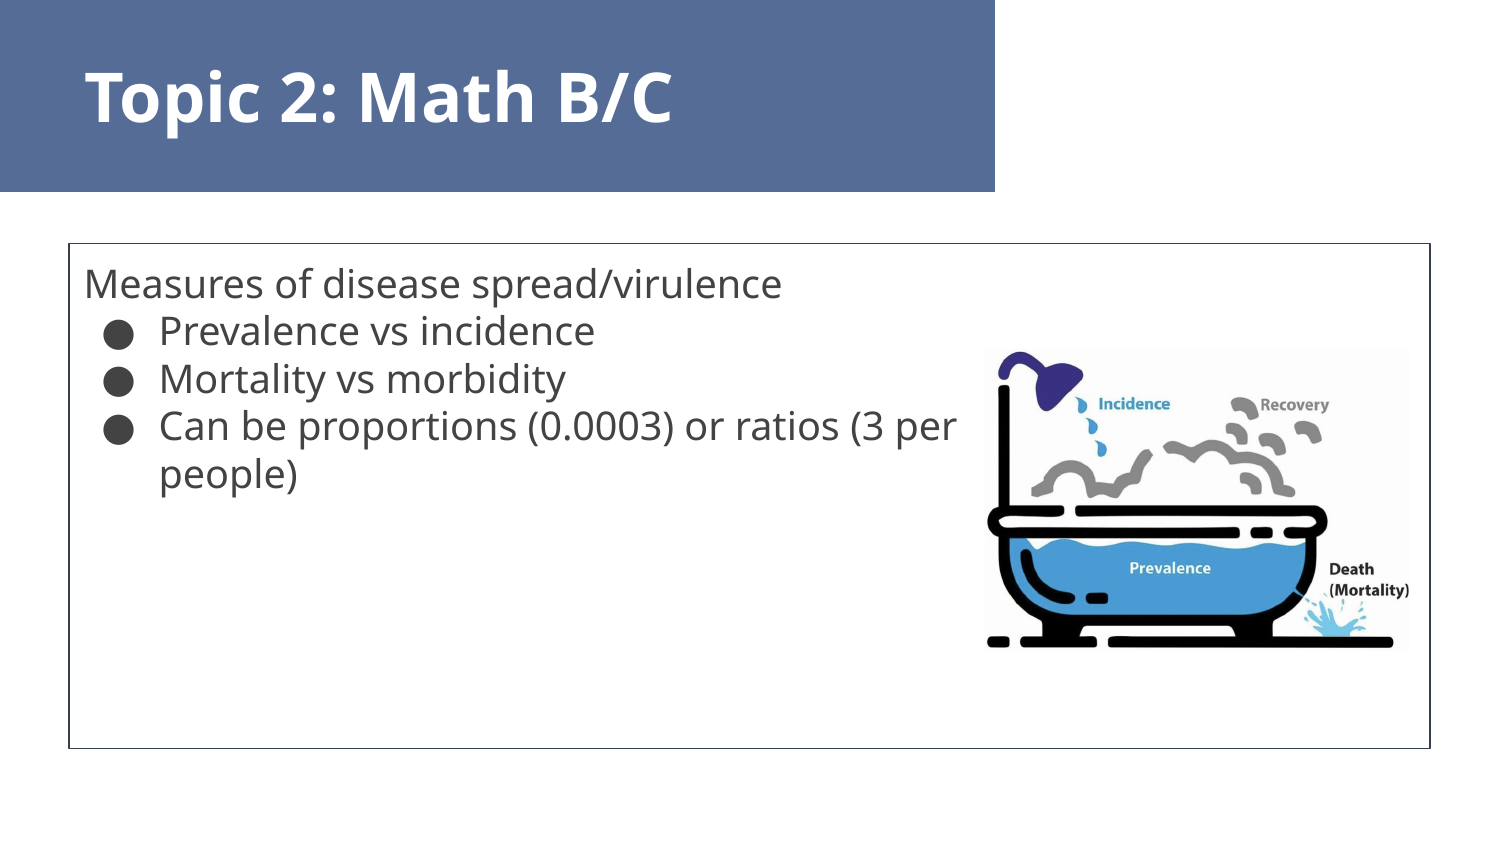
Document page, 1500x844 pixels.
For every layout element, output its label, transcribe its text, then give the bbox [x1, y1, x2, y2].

text_box Measures of disease spread/virulence Prevalence vs incidence Mortality vs morbidity Can be proportions (0.0003) or ratios (3 per 10,000 people) [68, 243, 1431, 749]
picture [970, 295, 1409, 734]
text_box [0, 0, 995, 192]
title Topic 2: Math B/C [69, 39, 824, 211]
